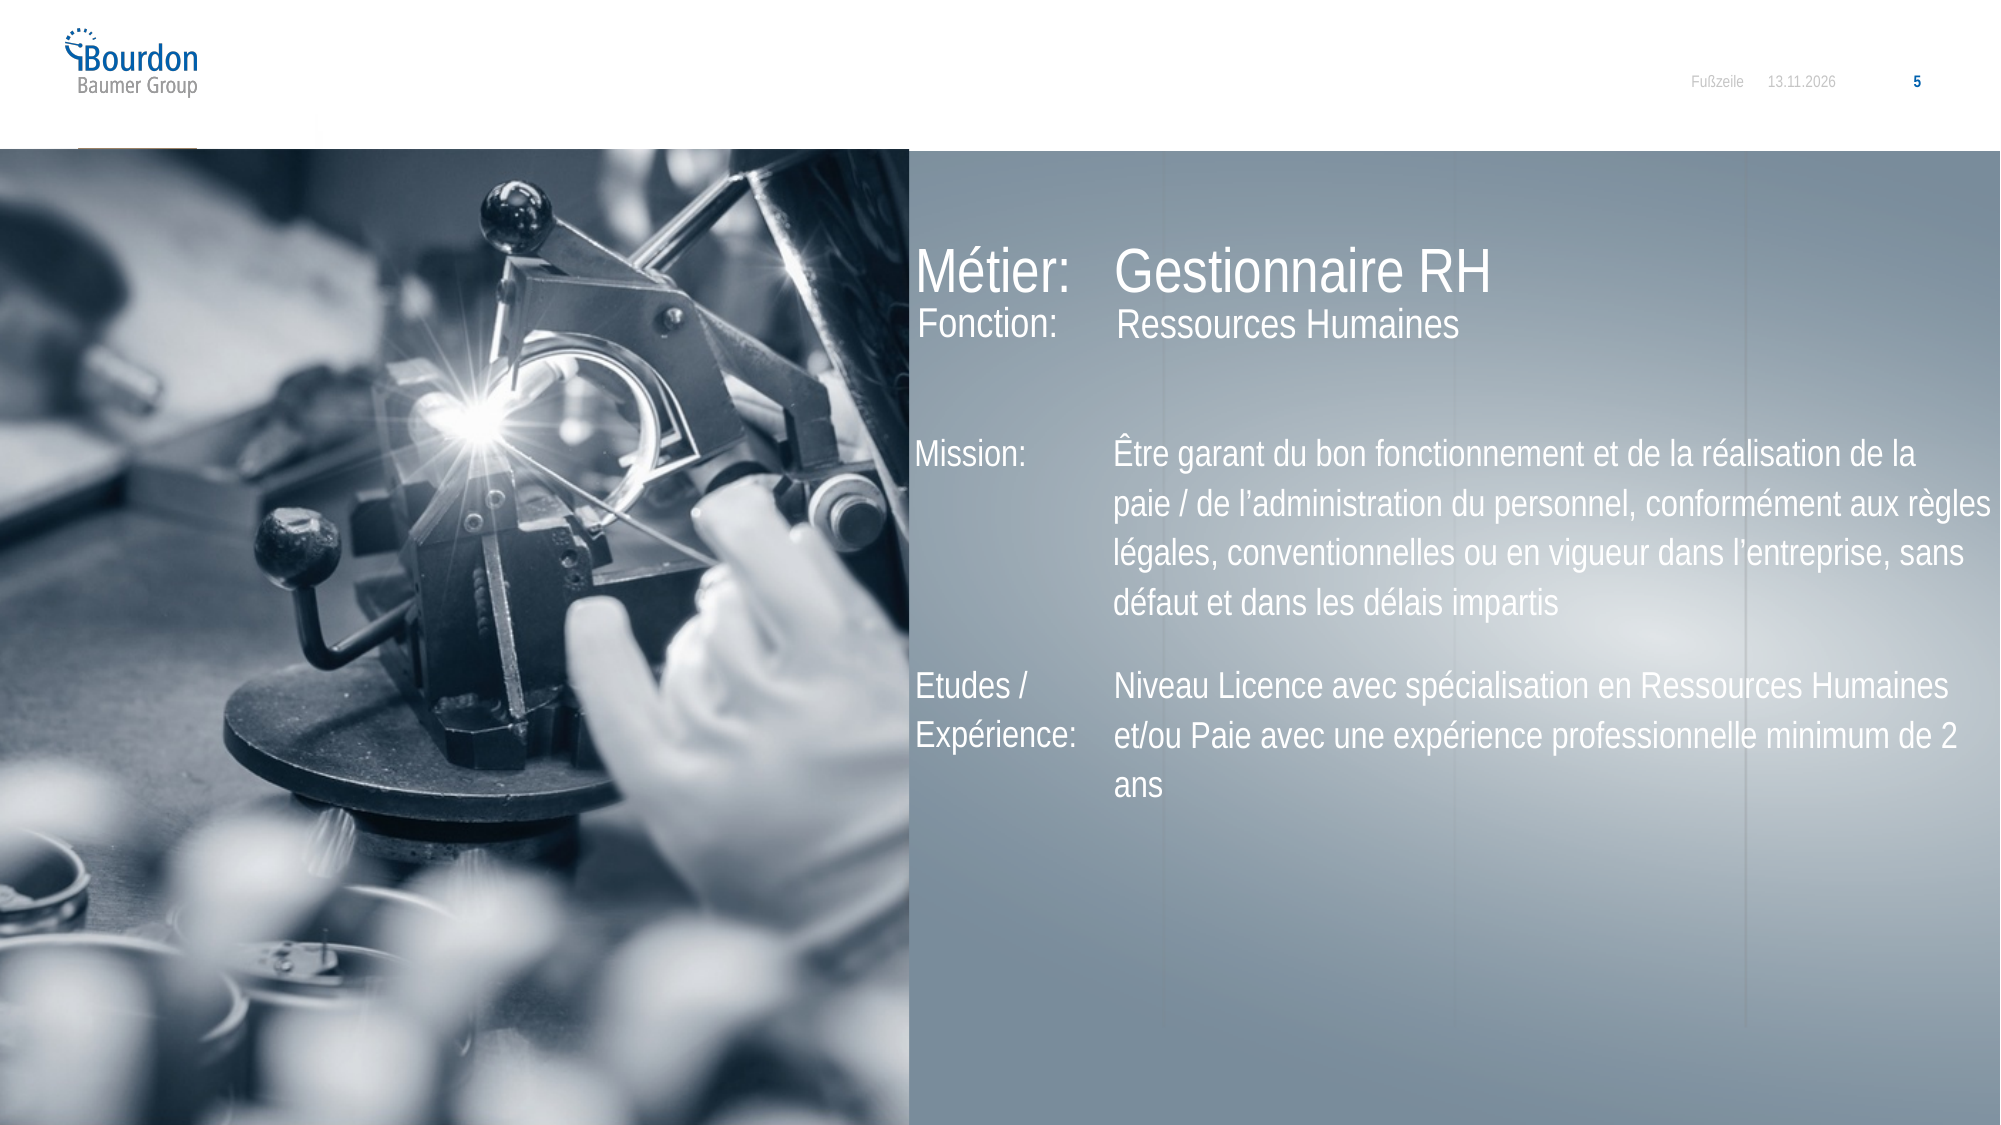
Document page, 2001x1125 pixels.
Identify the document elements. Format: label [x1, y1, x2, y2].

text_box [0, 0, 2000, 1125]
picture [0, 149, 910, 1125]
